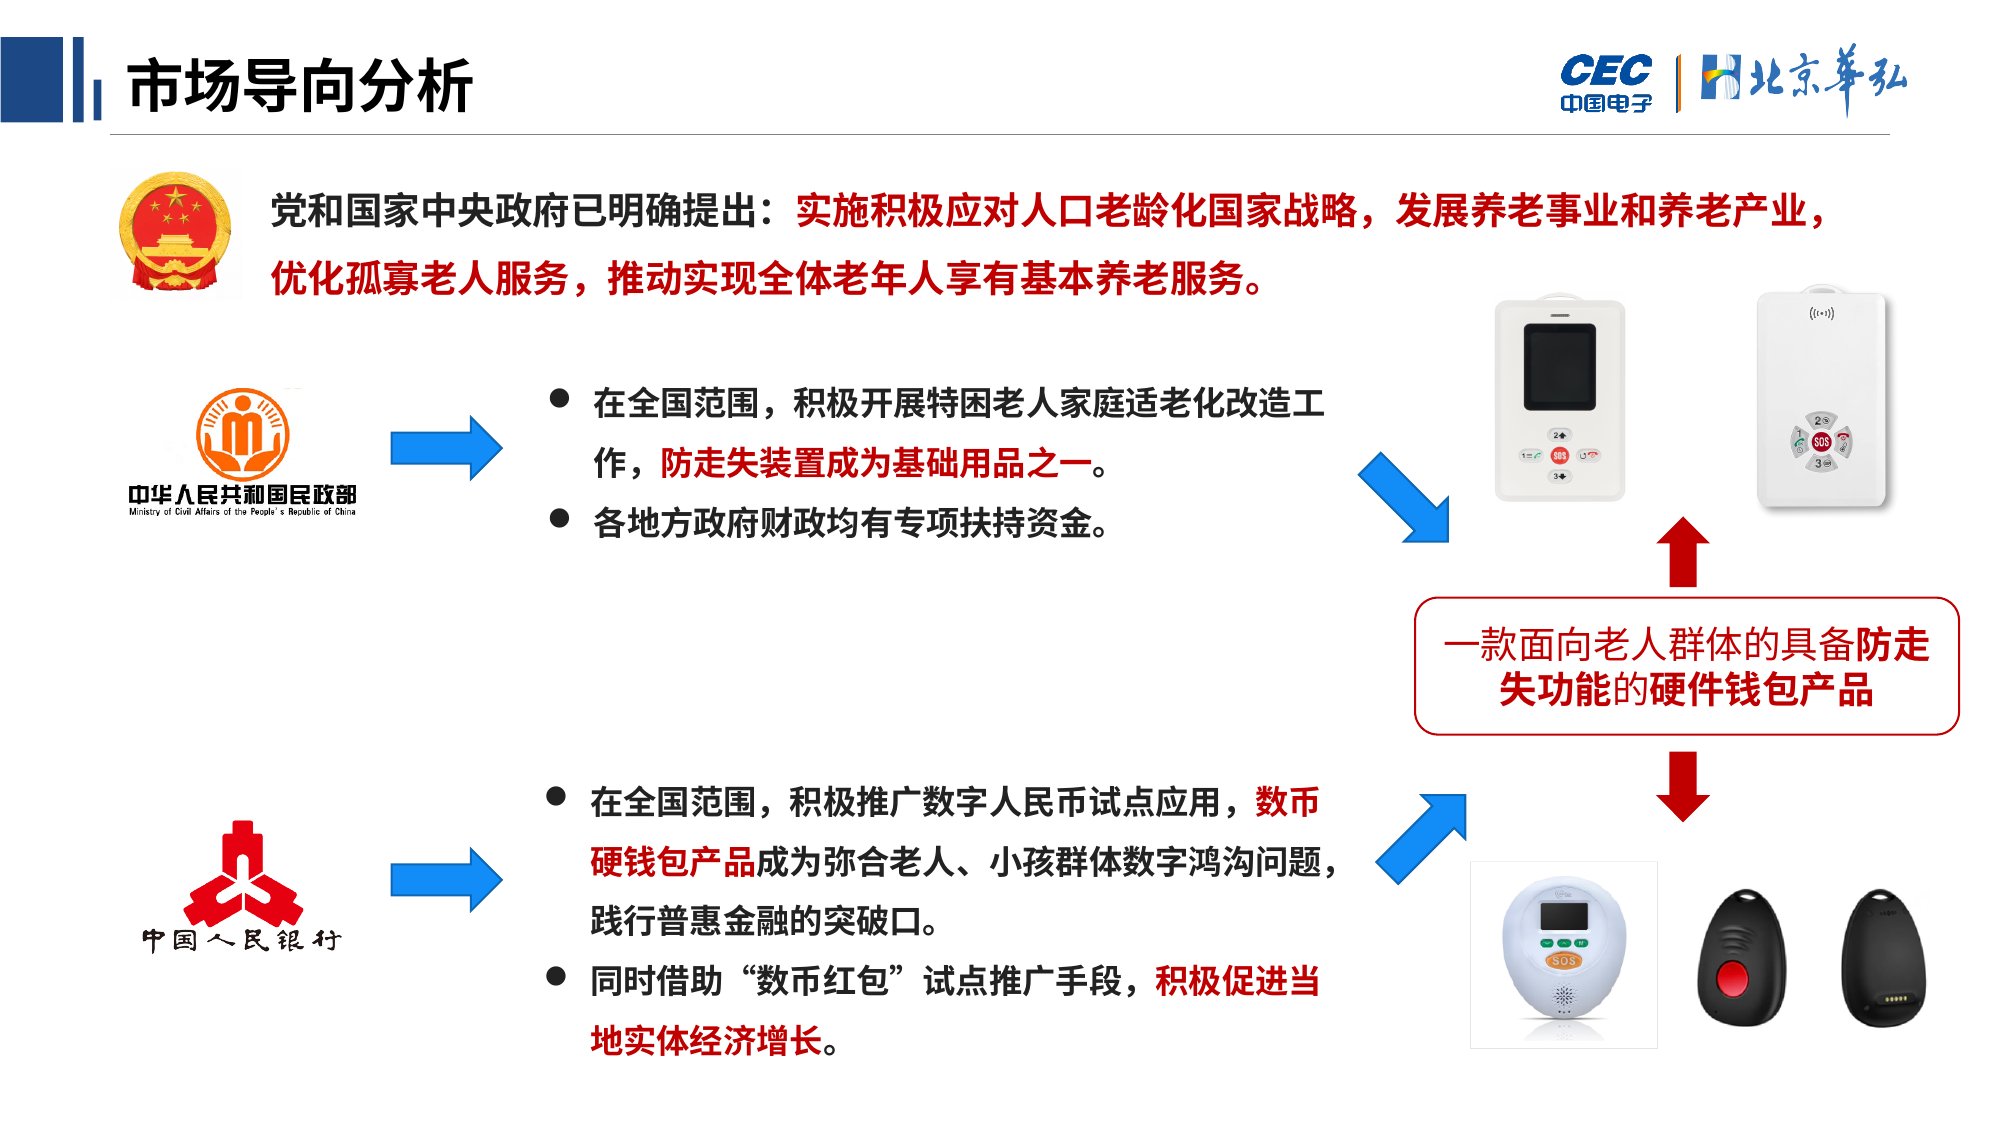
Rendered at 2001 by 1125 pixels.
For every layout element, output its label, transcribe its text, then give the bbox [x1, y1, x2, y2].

picture [129, 388, 356, 516]
text_box [1357, 451, 1449, 543]
text_box [1653, 750, 1713, 824]
text_box 一款面向老人群体的具备防走失功能的硬件钱包产品 [1414, 596, 1961, 736]
text_box [1653, 514, 1713, 589]
text_box 在全国范围，积极推广数字人民币试点应用，数币硬钱包产品成为弥合老人、小孩群体数字鸿沟问题，践行普惠金融的突破口。 同时借助“数币红包”试点推广手段，积极促进当地实体经济增长。 [528, 753, 1368, 1068]
title 市场导向分析 [109, 33, 1550, 135]
picture [1493, 290, 1628, 504]
picture [128, 794, 356, 981]
text_box [1374, 794, 1467, 886]
picture [1454, 852, 1660, 1054]
text_box [390, 414, 504, 482]
text_box 党和国家中央政府已明确提出：实施积极应对人口老龄化国家战略，发展养老事业和养老产业，优化孤寡老人服务，推动实现全体老年人享有基本养老服务。 [255, 157, 1877, 308]
picture [1743, 271, 1902, 533]
picture [108, 166, 243, 301]
text_box [390, 846, 504, 914]
picture [1701, 43, 1912, 119]
text_box 在全国范围，积极开展特困老人家庭适老化改造工作，防走失装置成为基础用品之一。 各地方政府财政均有专项扶持资金。 [532, 355, 1372, 550]
picture [1687, 853, 1934, 1043]
picture [1561, 54, 1698, 113]
